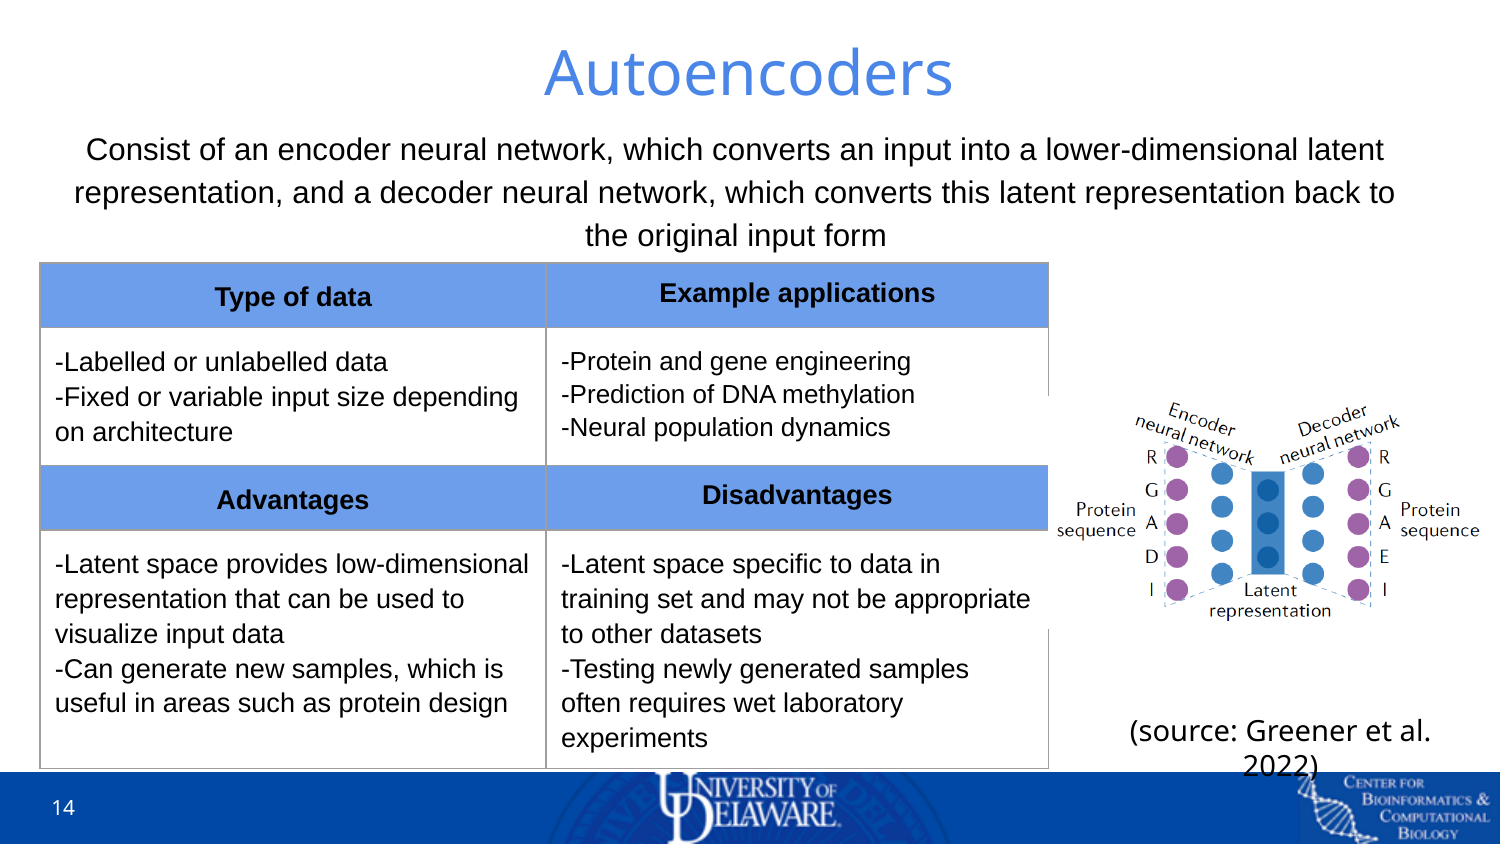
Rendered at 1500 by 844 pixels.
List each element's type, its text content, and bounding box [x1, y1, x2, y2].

table_header Disadvantages [547, 466, 1043, 529]
table_header Advantages [41, 466, 545, 529]
table_cell -Latent space specific to data in training set and may not be appropriate to other datasets -Testing newly generated samples often requires wet laboratory experiments [547, 531, 1048, 768]
table_header Type of data [41, 264, 545, 327]
table_cell -Protein and gene engineering -Prediction of DNA methylation -Neural population dynamics [547, 328, 1048, 465]
text_box Consist of an encoder neural network, which converts an input into a lower-dimensional latent representation, and a decoder neural network, which converts this latent representation back to the original input form [51, 108, 1422, 269]
table_cell -Latent space provides low-dimensional representation that can be used to visualize input data -Can generate new samples, which is useful in areas such as protein design [41, 531, 545, 768]
text_box (source: Greener et al. 2022) [1076, 696, 1485, 771]
title Autoencoders [51, 18, 1449, 118]
picture [1048, 395, 1500, 629]
picture [0, 772, 1500, 844]
table_cell -Labelled or unlabelled data -Fixed or variable input size depending on architecture [41, 328, 545, 465]
table_header Example applications [547, 269, 1048, 327]
